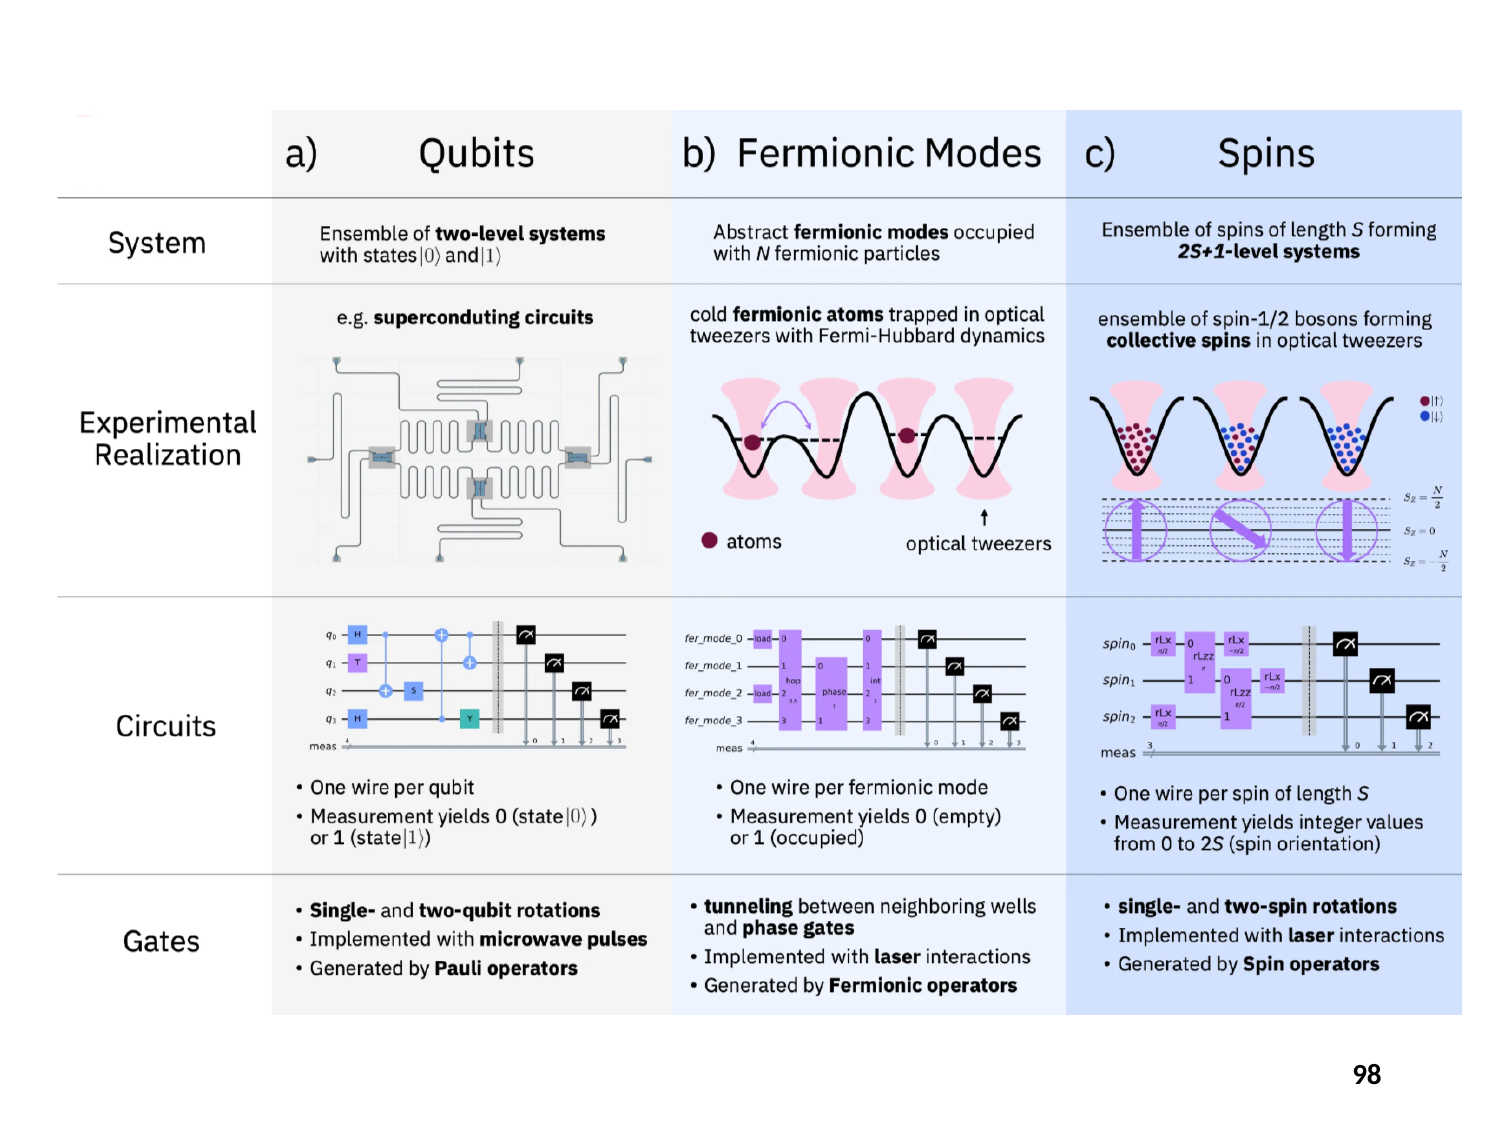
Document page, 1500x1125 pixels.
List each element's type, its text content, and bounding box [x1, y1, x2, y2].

slide_number 98 [1059, 1042, 1397, 1103]
picture [38, 110, 1462, 1015]
